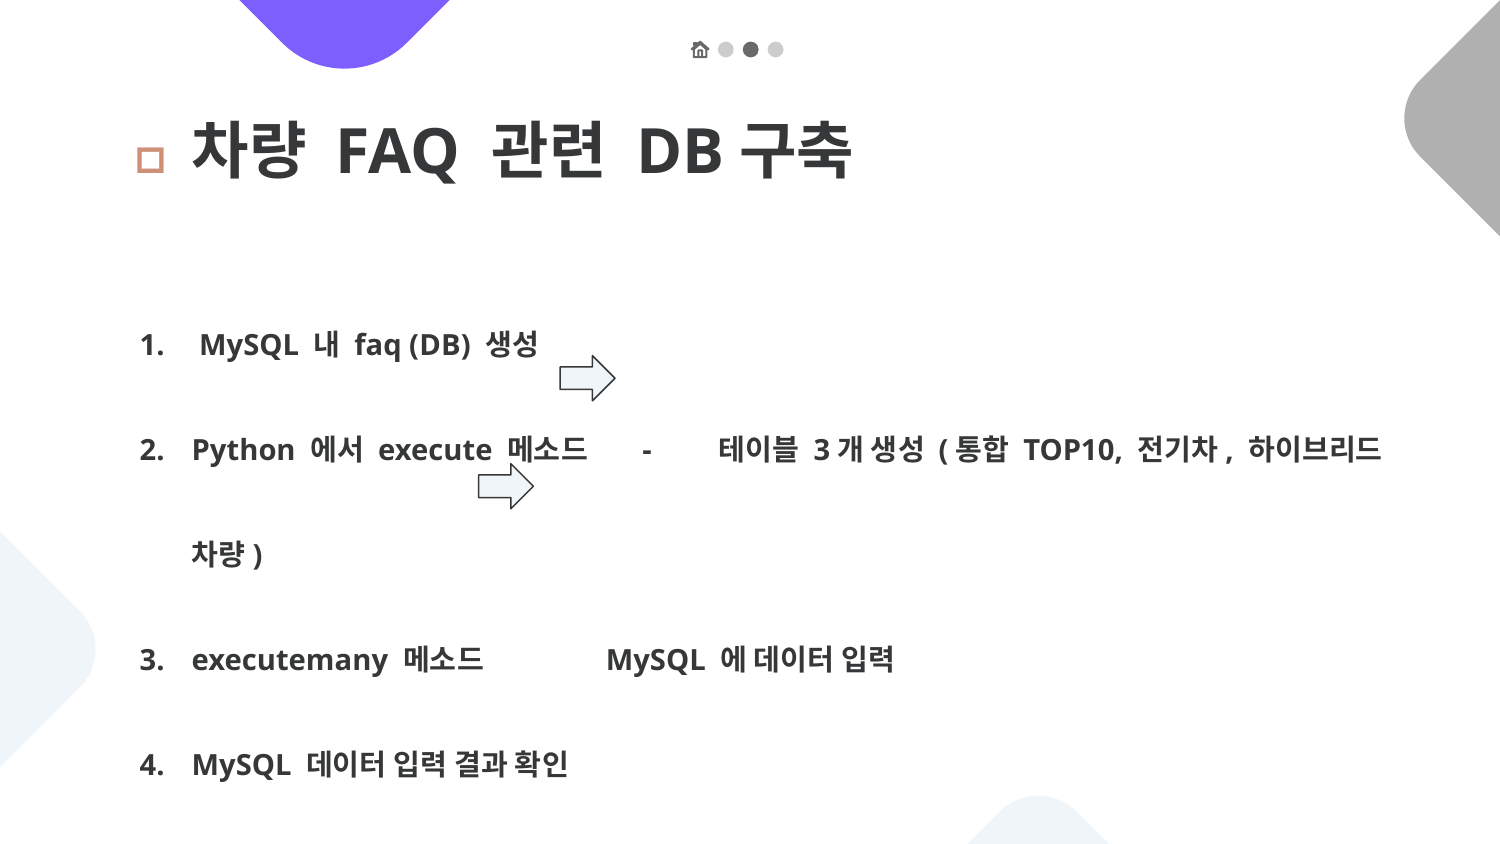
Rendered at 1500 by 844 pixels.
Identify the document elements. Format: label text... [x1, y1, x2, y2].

title 🚗차량 FAQ 관련 DB구축 [118, 88, 1382, 211]
text_box [691, 41, 709, 58]
text_box [767, 41, 784, 58]
text_box [717, 41, 734, 58]
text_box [101, 241, 1450, 692]
text_box [742, 41, 759, 58]
